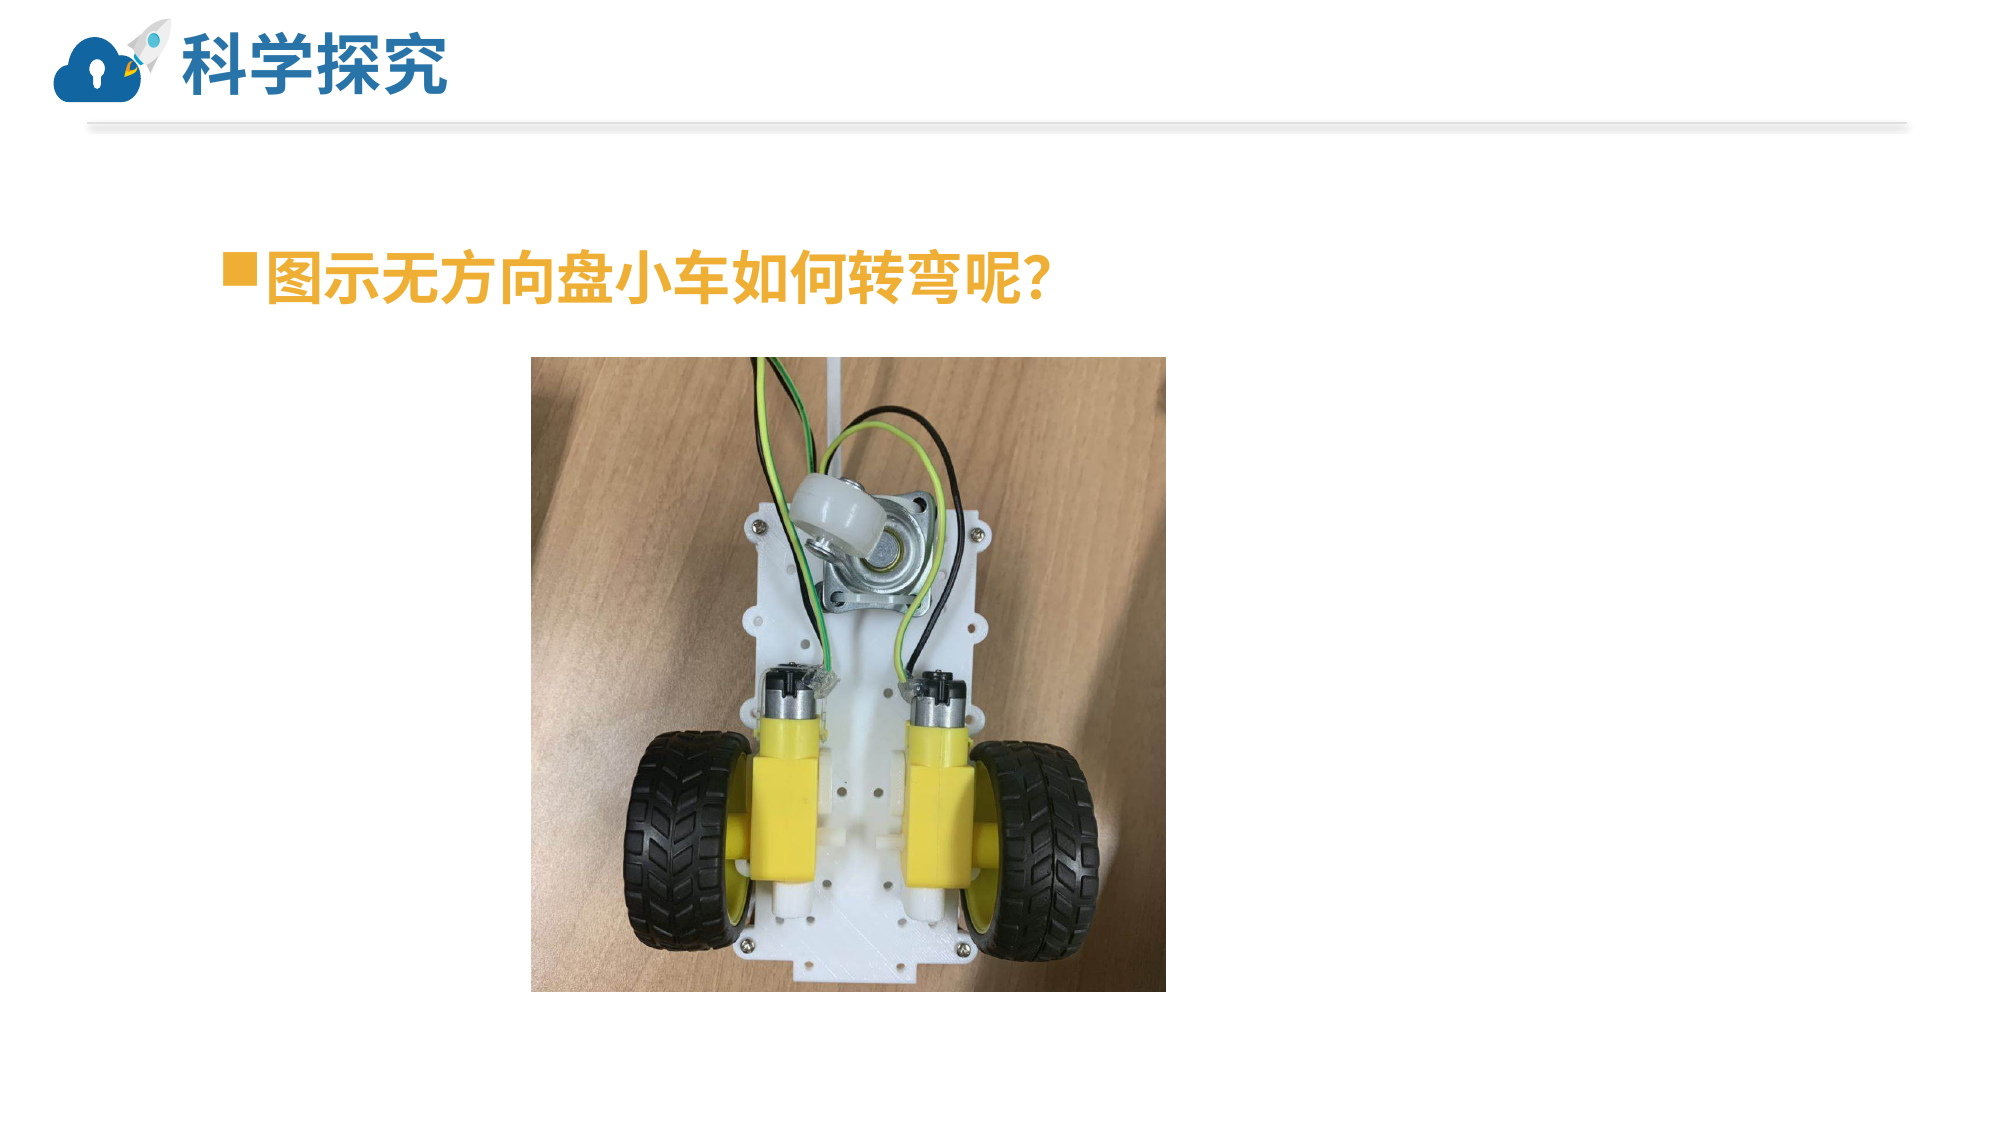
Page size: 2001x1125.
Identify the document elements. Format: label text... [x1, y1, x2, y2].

picture [113, 7, 182, 91]
picture [531, 357, 1167, 992]
text_box 图示无方向盘小车如何转弯呢？ [203, 198, 1733, 319]
title 科学探究 [181, 23, 1516, 102]
